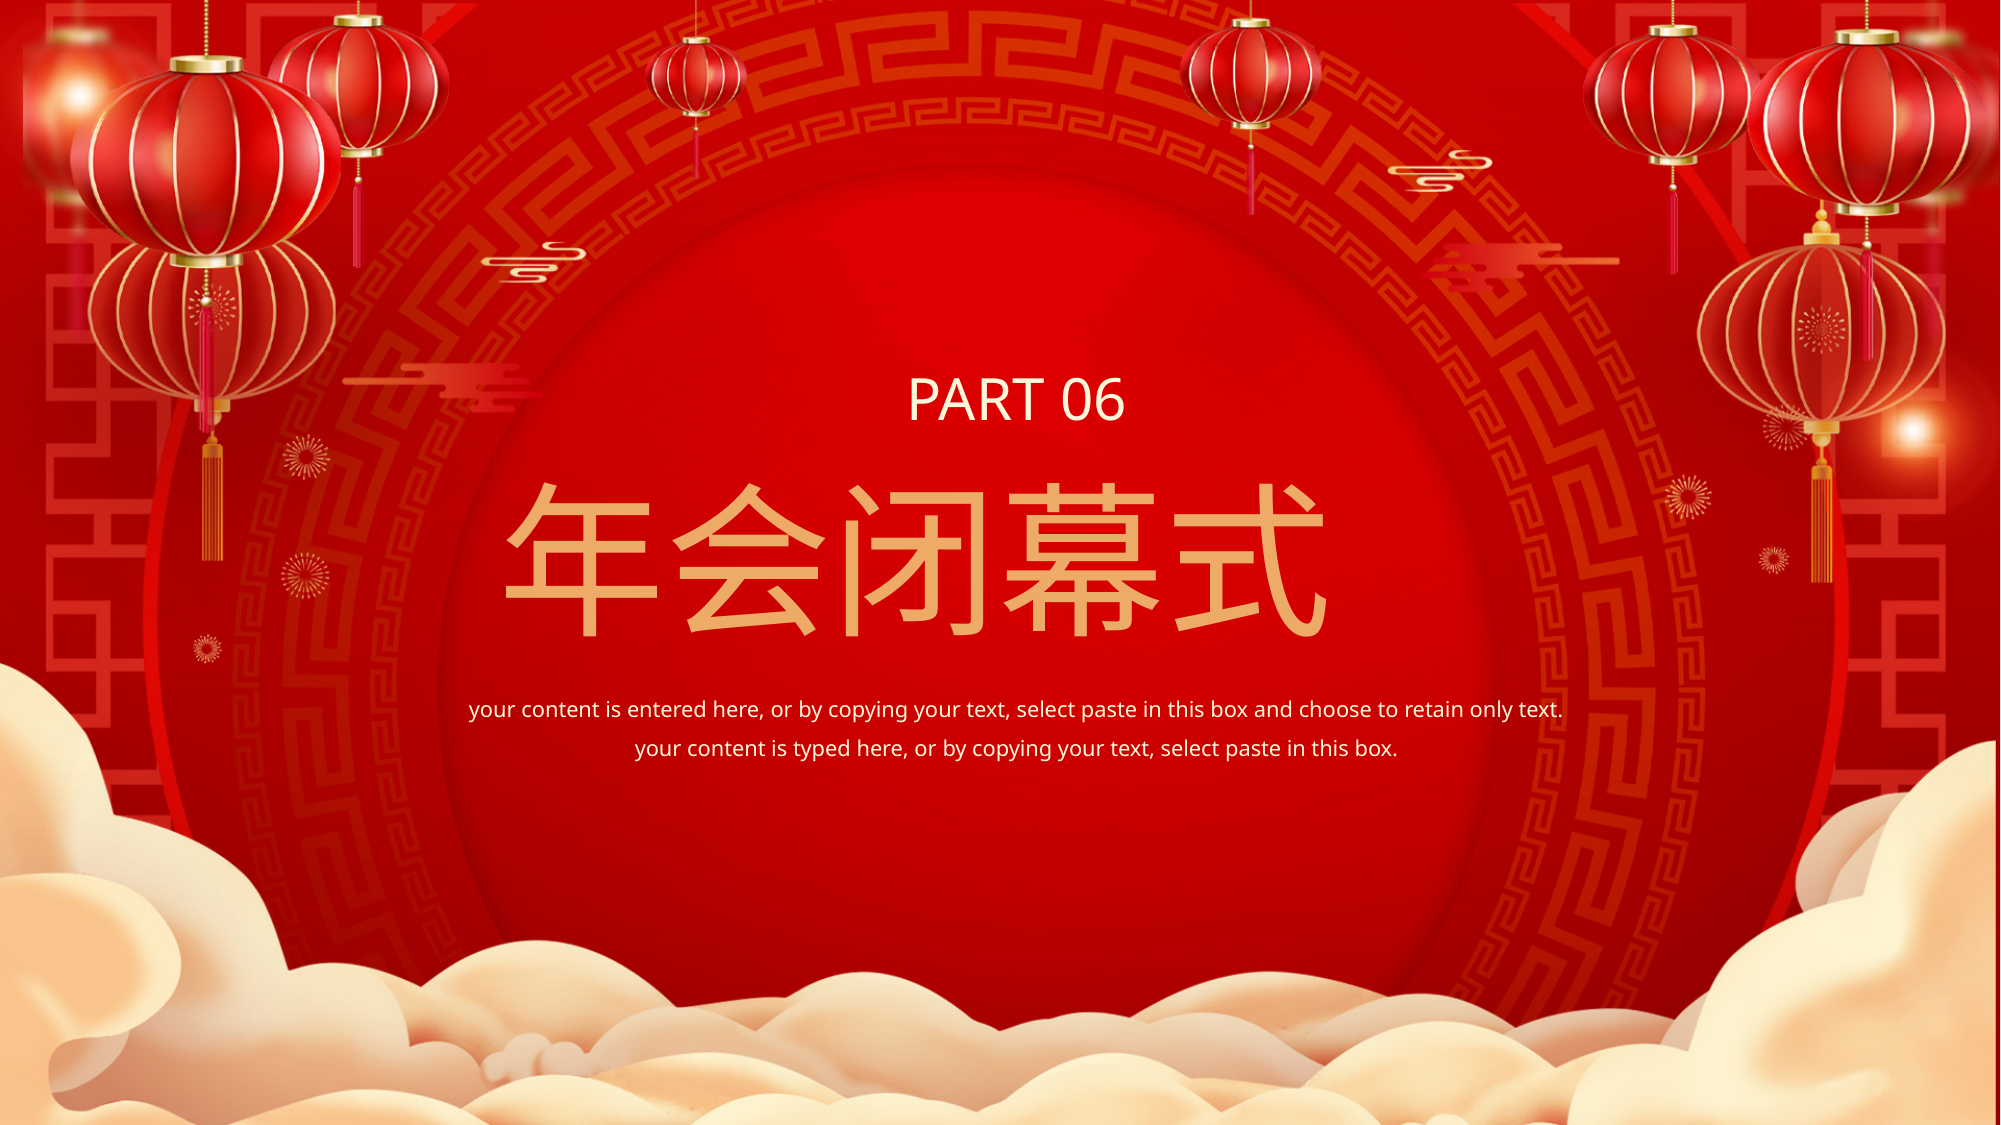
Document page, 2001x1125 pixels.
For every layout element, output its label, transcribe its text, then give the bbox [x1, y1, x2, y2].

text_box your content is entered here, or by copying your text, select paste in this box and choose to retain only text. your content is typed here, or by copying your text, select paste in this box. [452, 675, 1582, 769]
text_box PART 06 [892, 354, 1142, 440]
text_box 年会闭幕式 [483, 449, 1551, 664]
picture [0, 0, 2001, 1125]
